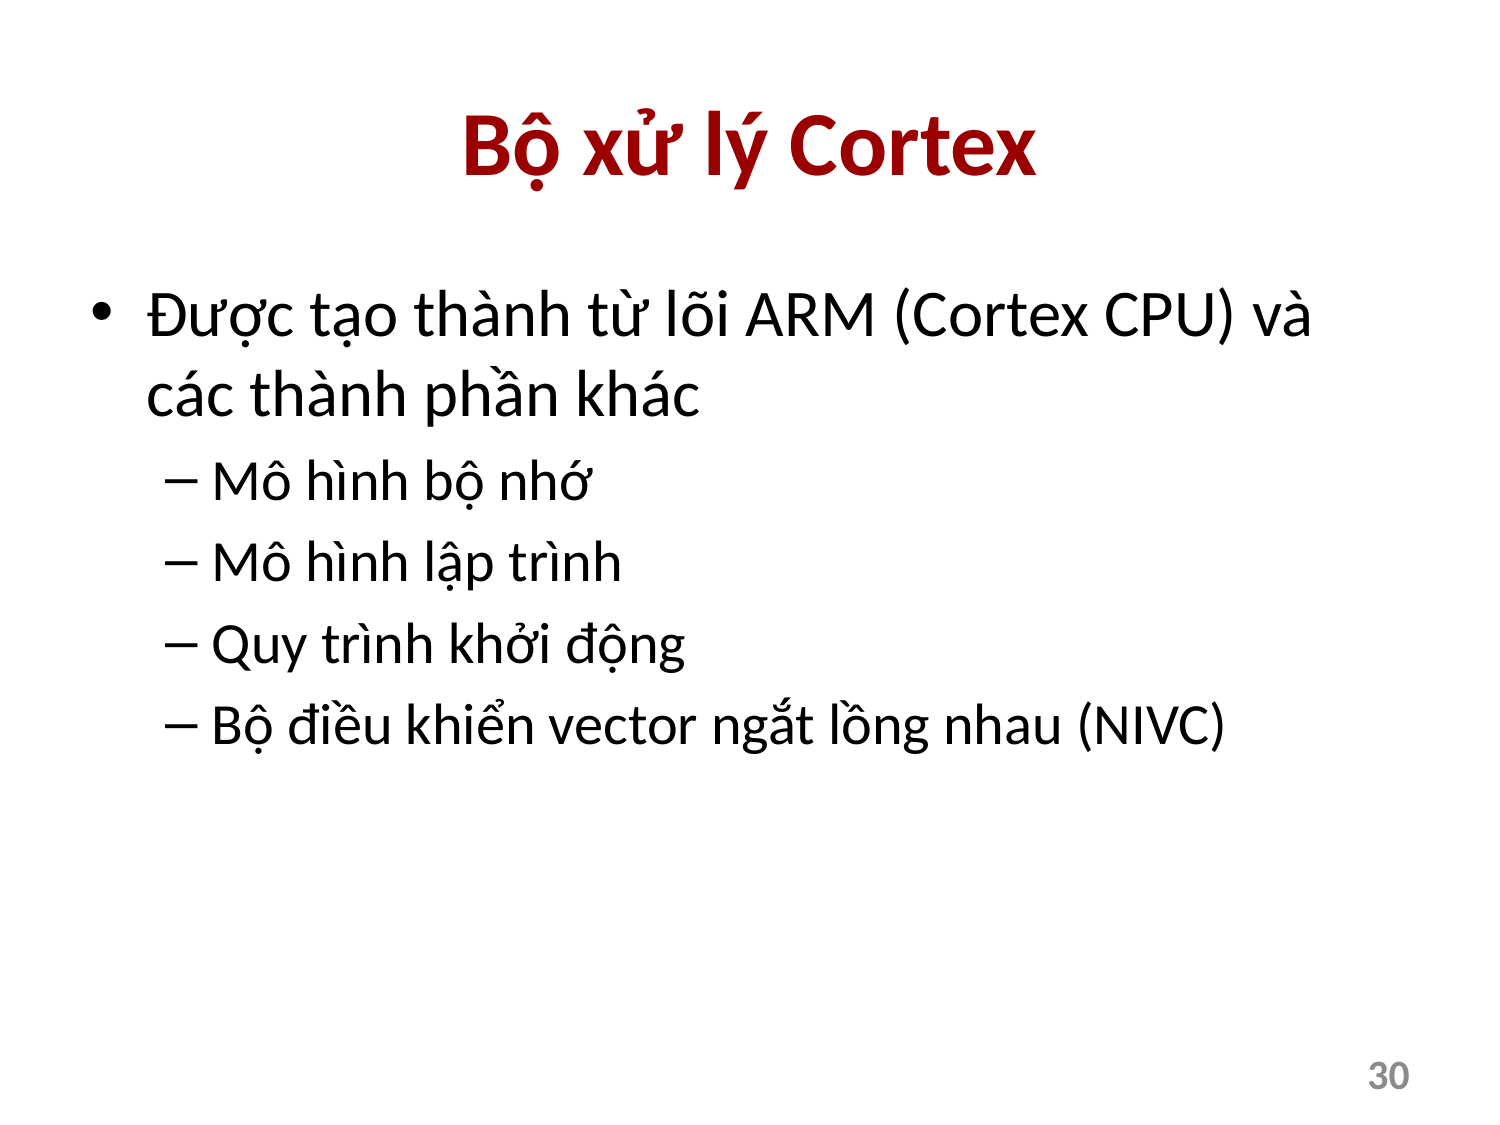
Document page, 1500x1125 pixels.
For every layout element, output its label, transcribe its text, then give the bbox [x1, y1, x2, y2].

slide_number 30 [1074, 1042, 1425, 1103]
list Được tạo thành từ lõi ARM (Cortex CPU) và các thành phần khác Mô hình bộ nhớ Mô hình lập trình Quy trình khởi động Bộ điều khiển vector ngắt lồng nhau (NIVC) [75, 262, 1425, 1005]
title Bộ xử lý Cortex [75, 45, 1425, 233]
